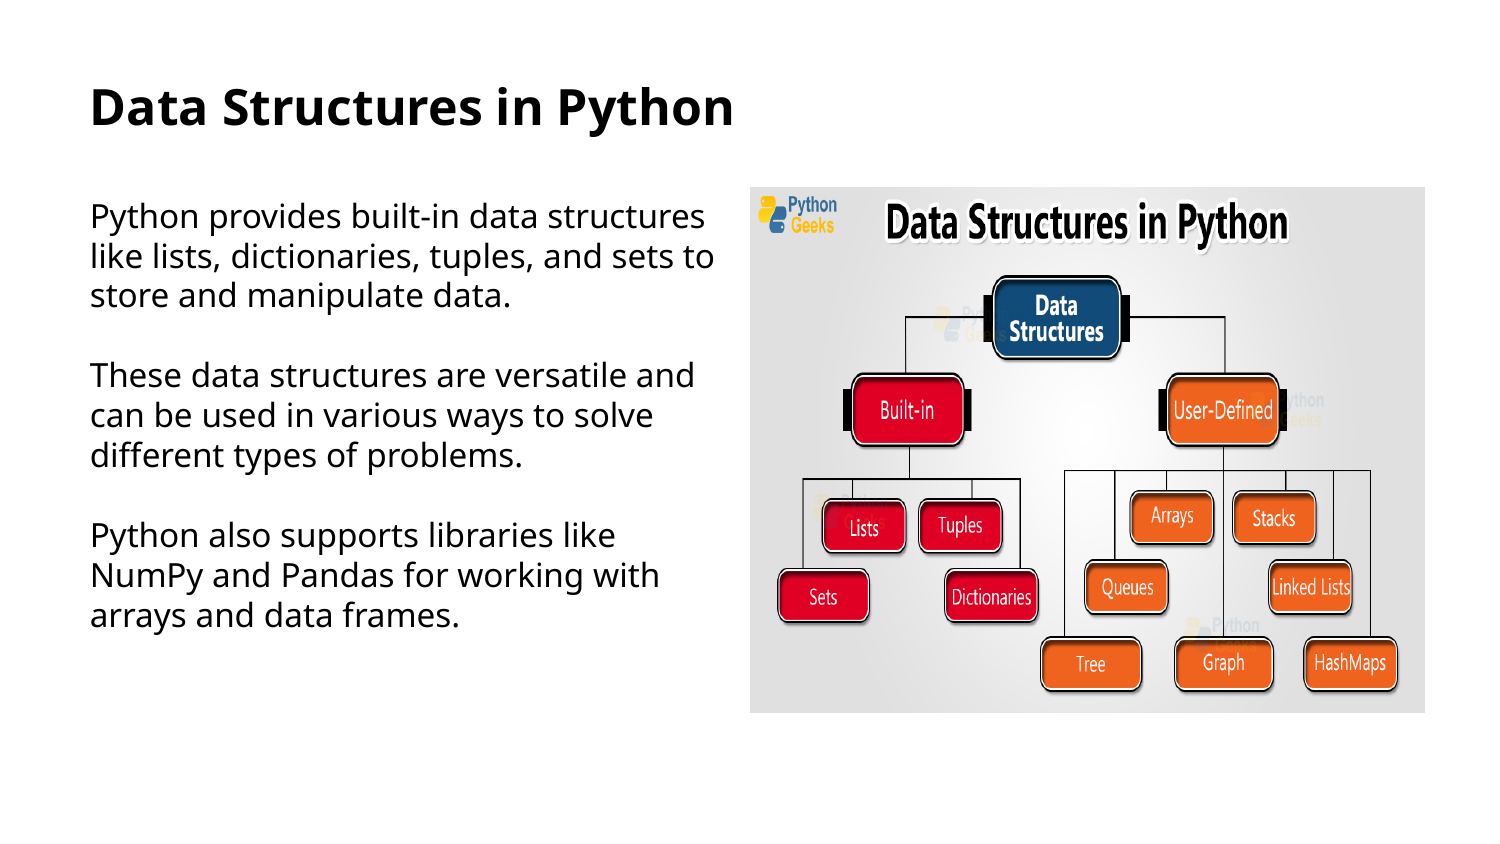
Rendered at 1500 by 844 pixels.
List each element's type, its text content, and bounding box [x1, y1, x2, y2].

text_box Python provides built-in data structures like lists, dictionaries, tuples, and sets to store and manipulate data. These data structures are versatile and can be used in various ways to solve different types of problems. Python also supports libraries like NumPy and Pandas for working with arrays and data frames. [74, 187, 749, 713]
text_box Data Structures in Python [74, 37, 1425, 173]
picture [749, 187, 1425, 713]
